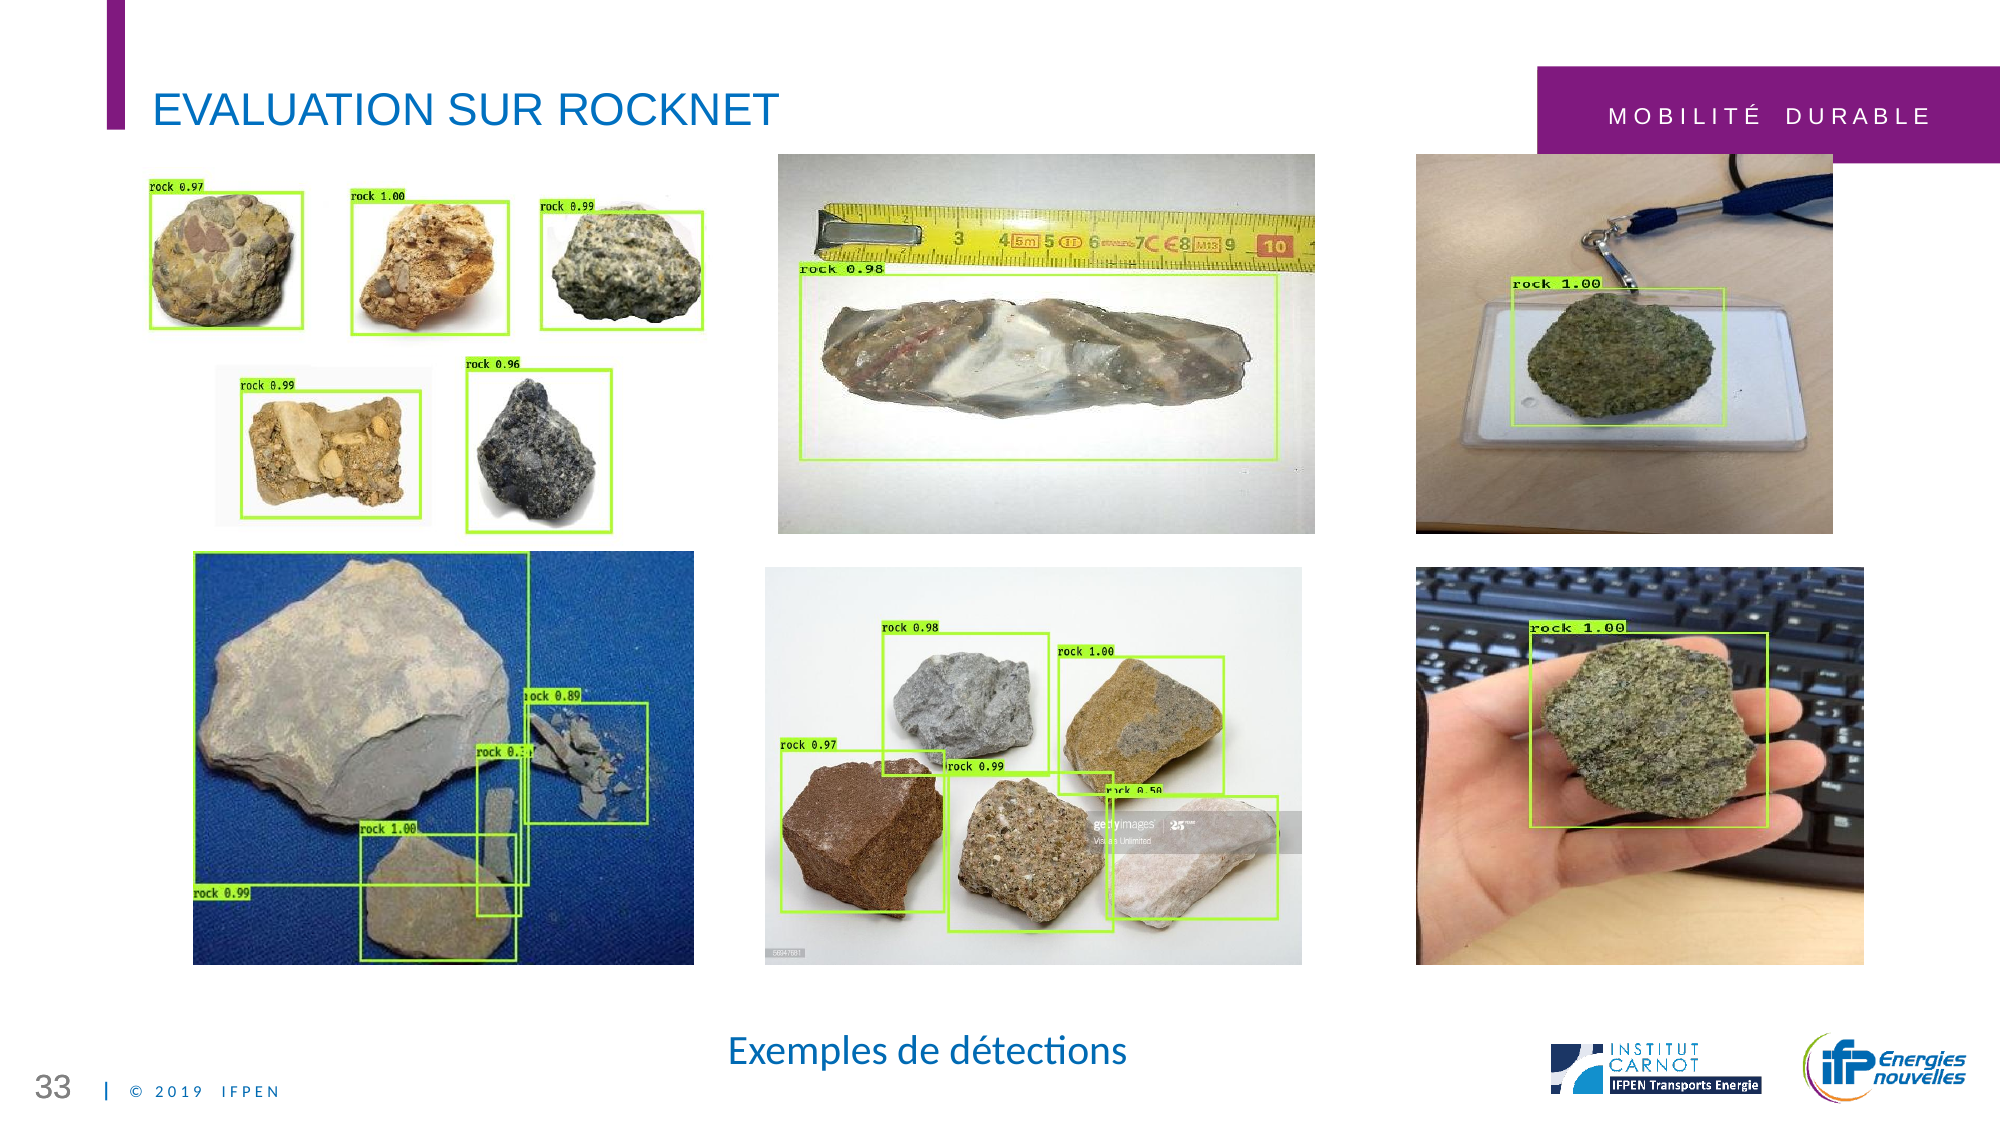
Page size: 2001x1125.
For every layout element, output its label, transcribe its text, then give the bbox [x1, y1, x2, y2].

picture [1551, 1043, 1762, 1094]
picture [1799, 1031, 1969, 1104]
title EVALUATION SUR ROCKNET [137, 68, 1496, 153]
picture [130, 167, 716, 547]
picture [765, 567, 1302, 965]
picture [778, 154, 1315, 535]
text_box Exemples de détections [713, 1015, 1315, 1081]
picture [1416, 154, 1833, 535]
picture [1416, 567, 1864, 965]
picture [193, 551, 694, 965]
